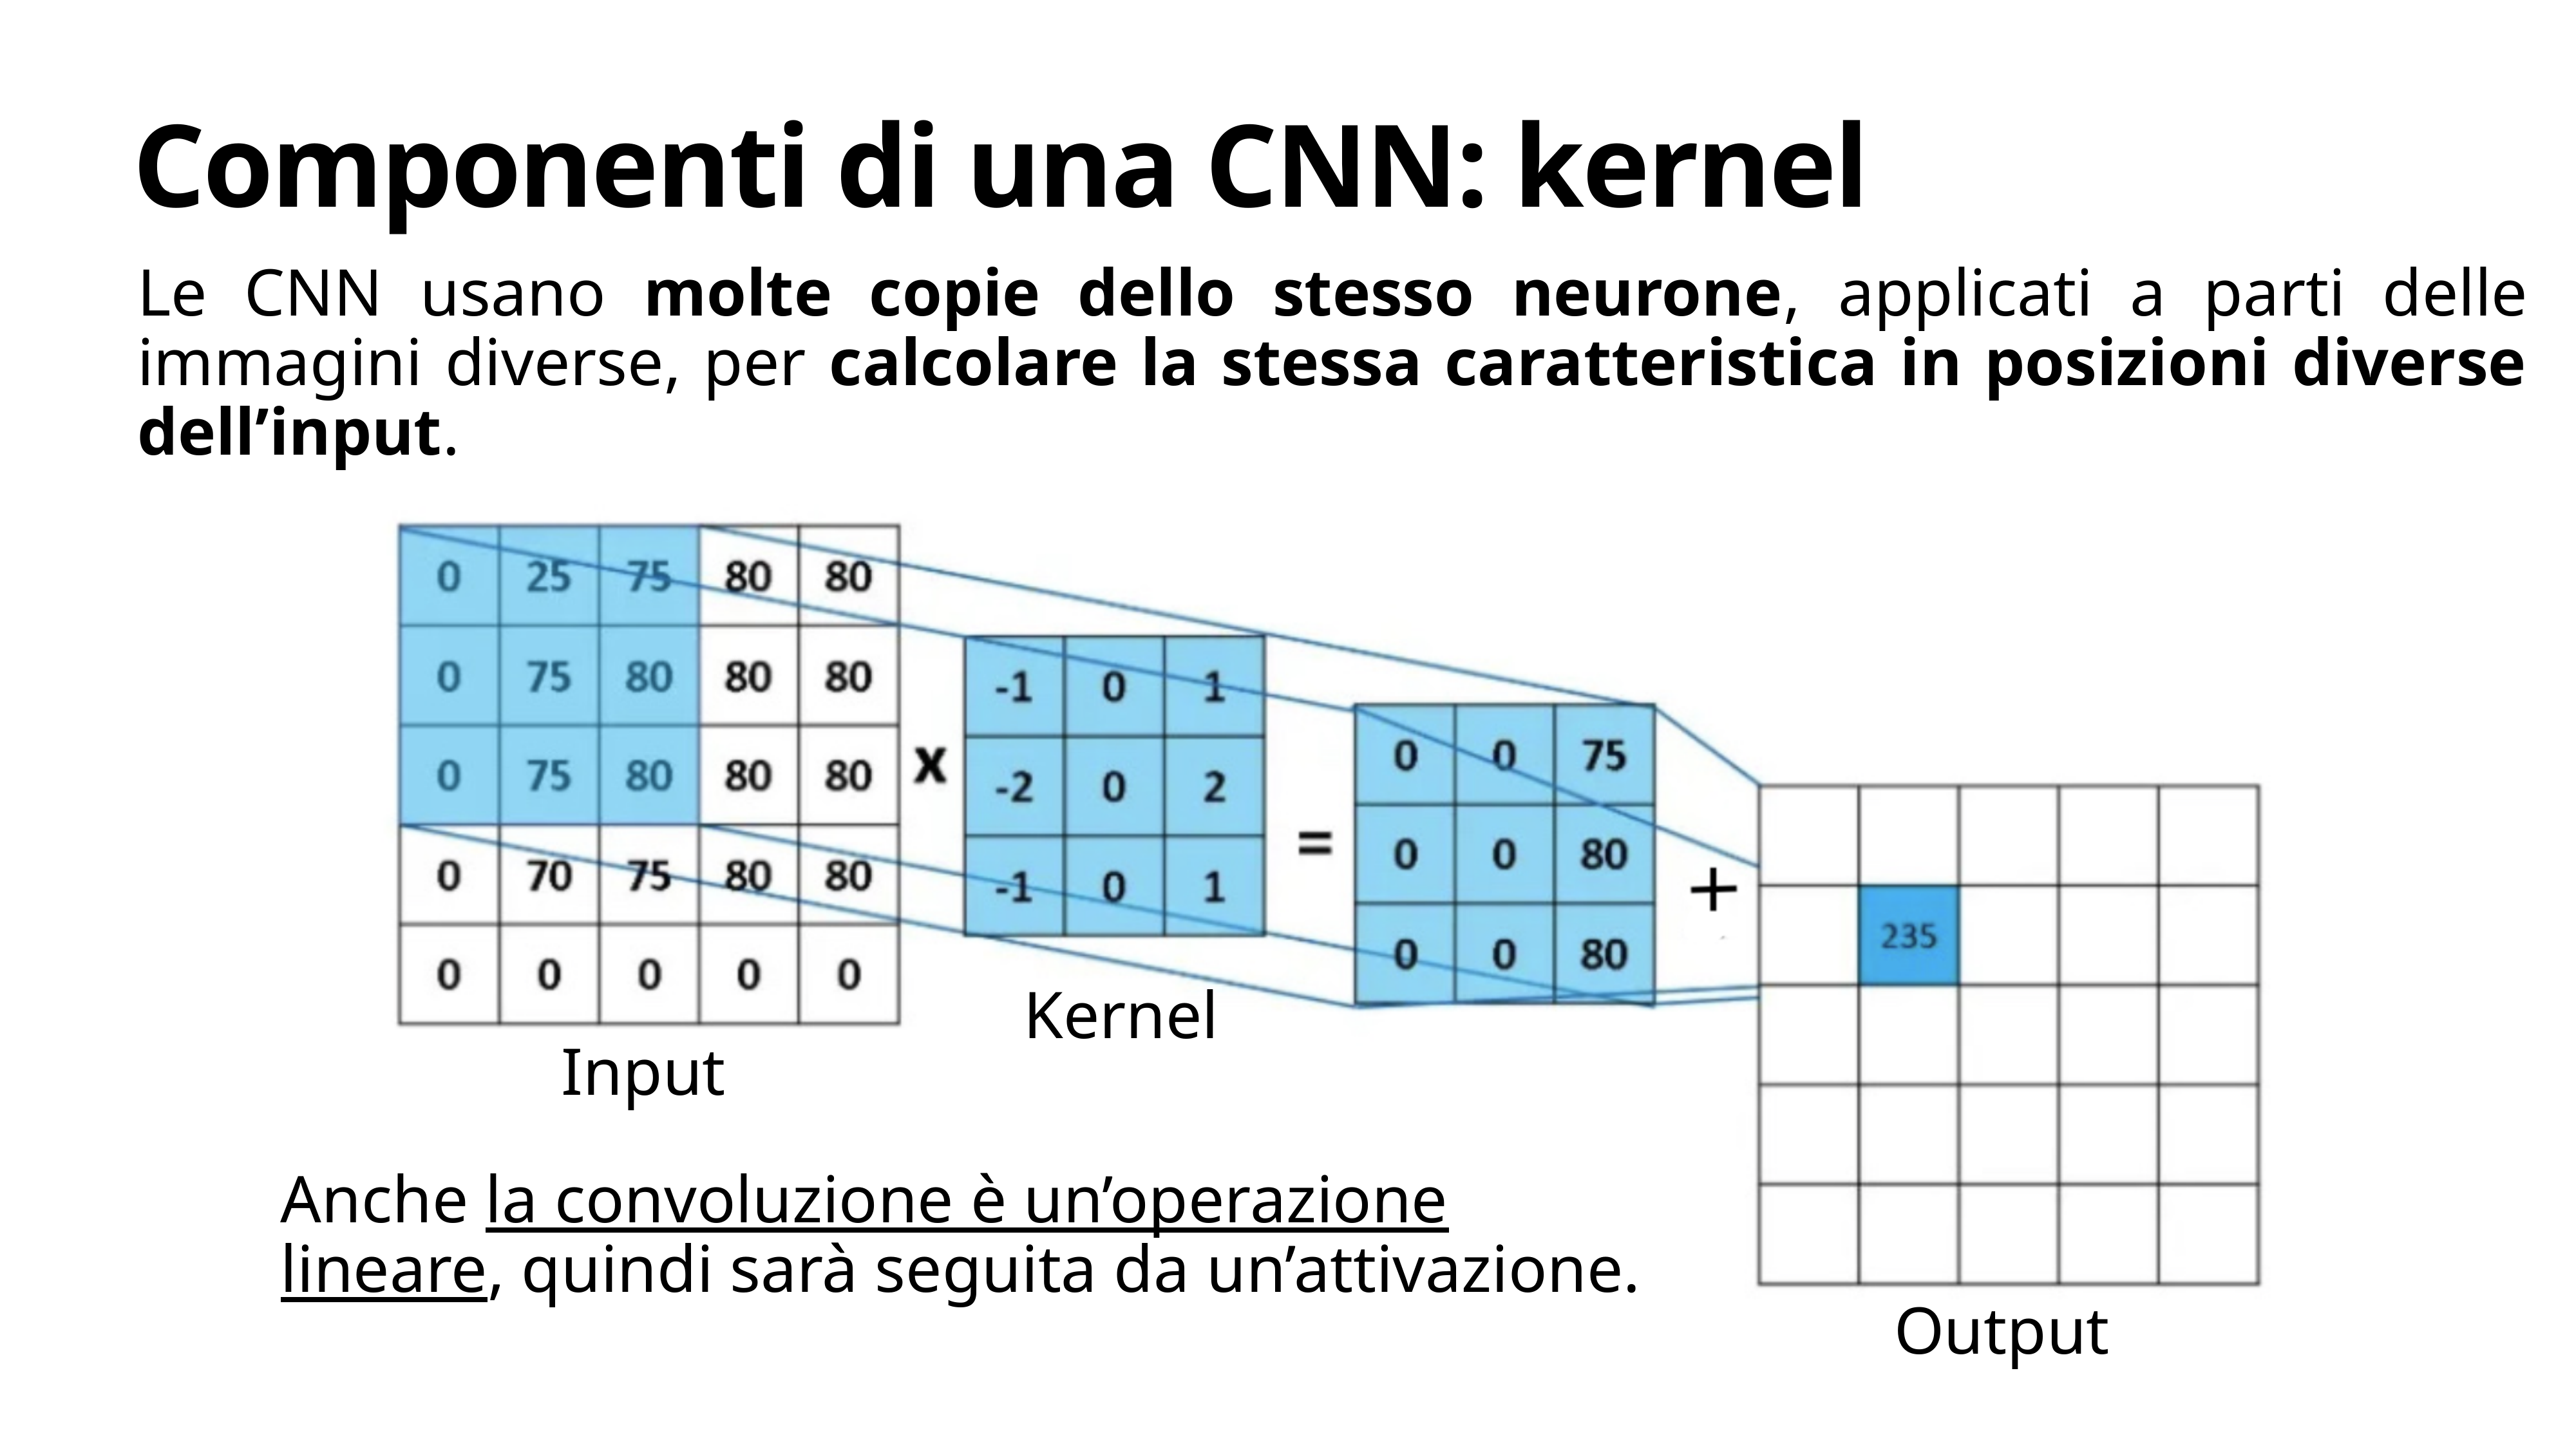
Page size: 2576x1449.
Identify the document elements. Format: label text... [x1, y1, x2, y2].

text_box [381, 504, 2286, 1376]
title Componenti di una CNN: kernel [127, 113, 2449, 266]
text_box Le CNN usano molte copie dello stesso neurone, applicati a parti delle immagini diverse, per calcolare la stessa caratteristica in posizioni diverse dell’input. [132, 255, 2534, 475]
text_box Anche la convoluzione è un’operazione lineare, quindi sarà seguita da un’attivazione. [275, 1162, 381, 1312]
